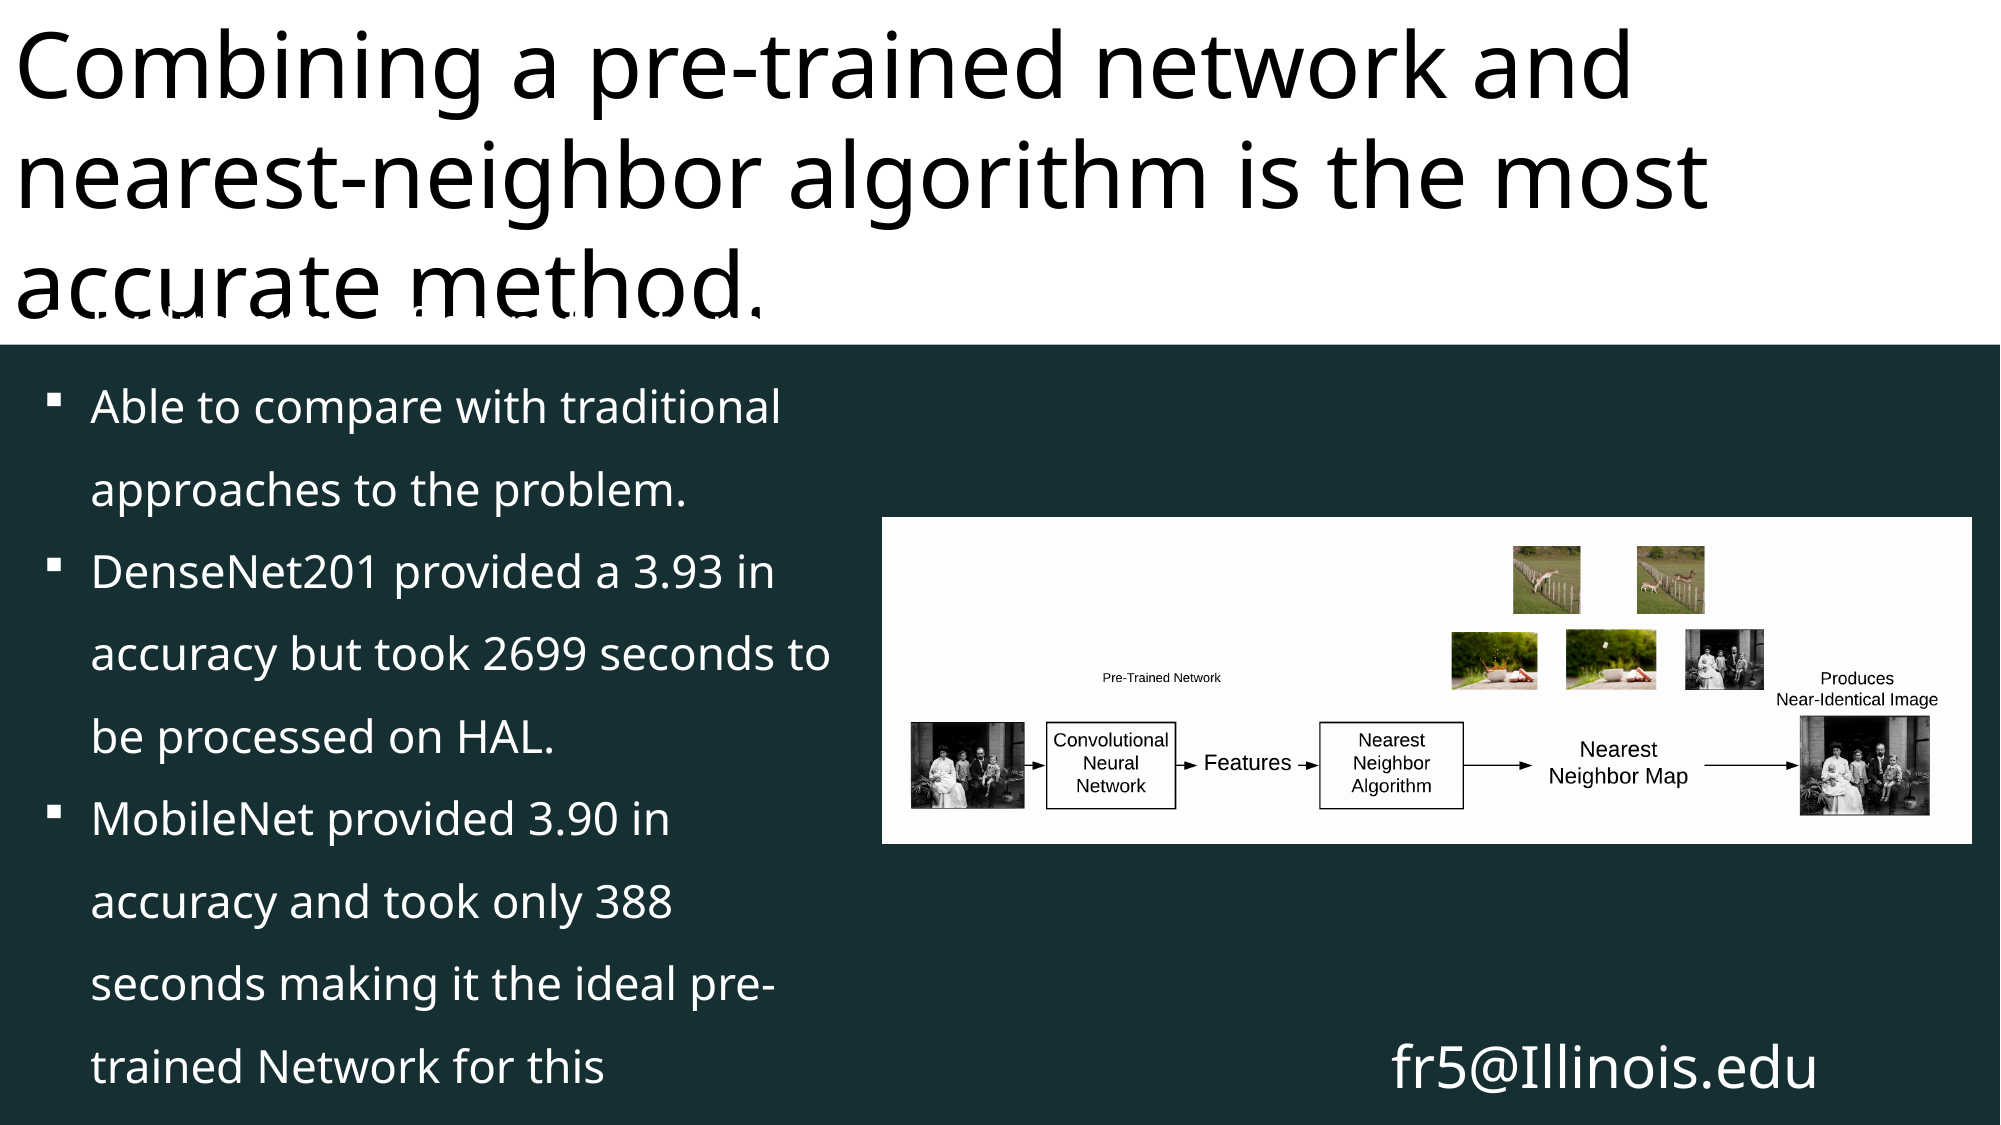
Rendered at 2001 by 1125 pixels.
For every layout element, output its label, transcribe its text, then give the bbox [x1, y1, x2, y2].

text_box Combining a pre-trained network and nearest-neighbor algorithm is the most accurate method. [0, 0, 2000, 345]
text_box Evaluate the different front-ends. Able to compare with traditional approaches to the problem. DenseNet201 provided a 3.93 in accuracy but took 2699 seconds to be processed on HAL. MobileNet provided 3.90 in accuracy and took only 388 seconds making it the ideal pre-trained Network for this architecture. [28, 260, 864, 1125]
text_box fr5@Illinois.edu [1228, 1023, 1982, 1108]
picture [882, 516, 1972, 844]
